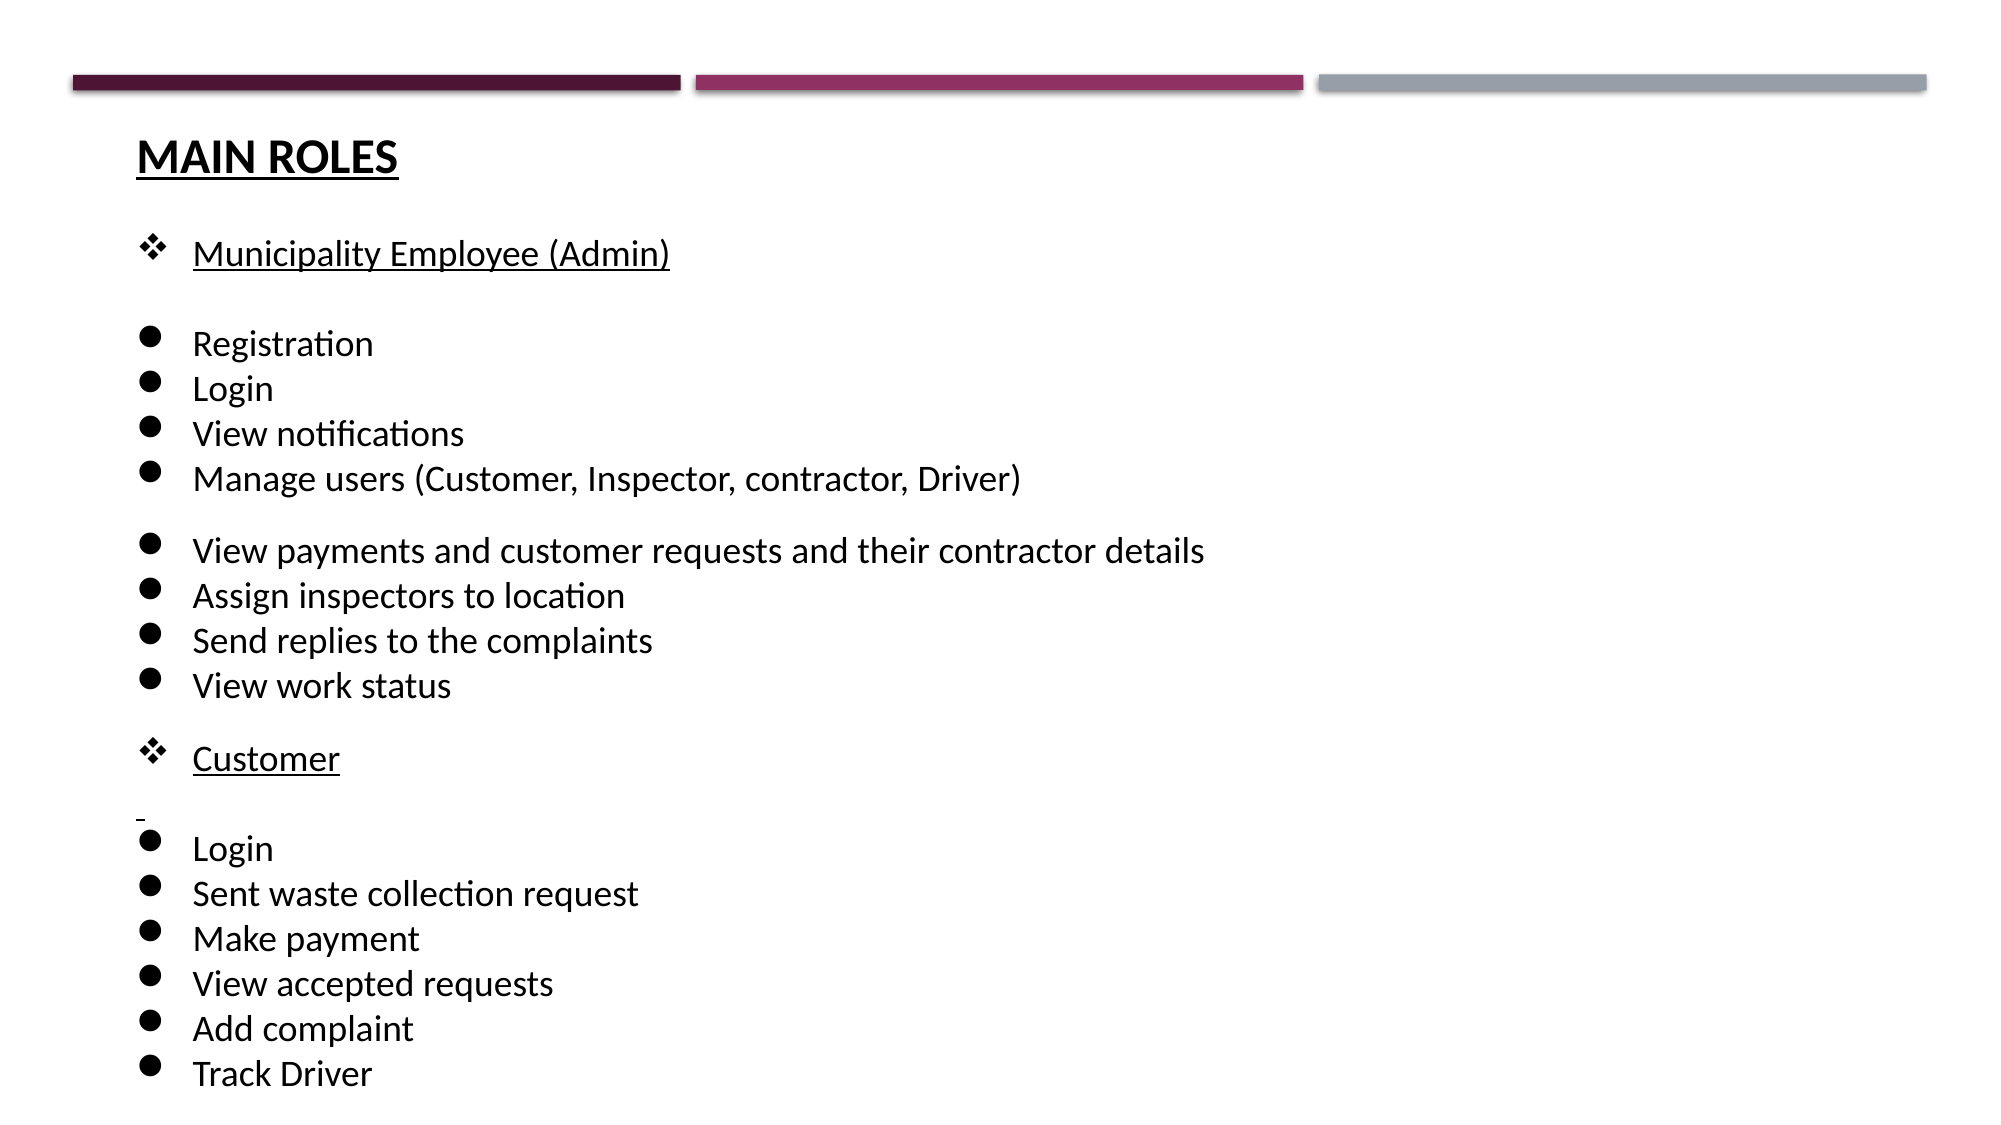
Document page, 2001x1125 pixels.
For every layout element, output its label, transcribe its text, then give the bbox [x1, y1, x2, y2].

text_box MAIN ROLES Municipality Employee (Admin) Registration Login View notifications Manage users (Customer, Inspector, contractor, Driver) View payments and customer requests and their contractor details Assign inspectors to location Send replies to the complaints View work status Customer Login Sent waste collection request Make payment View accepted requests Add complaint Track Driver [121, 116, 1475, 1125]
